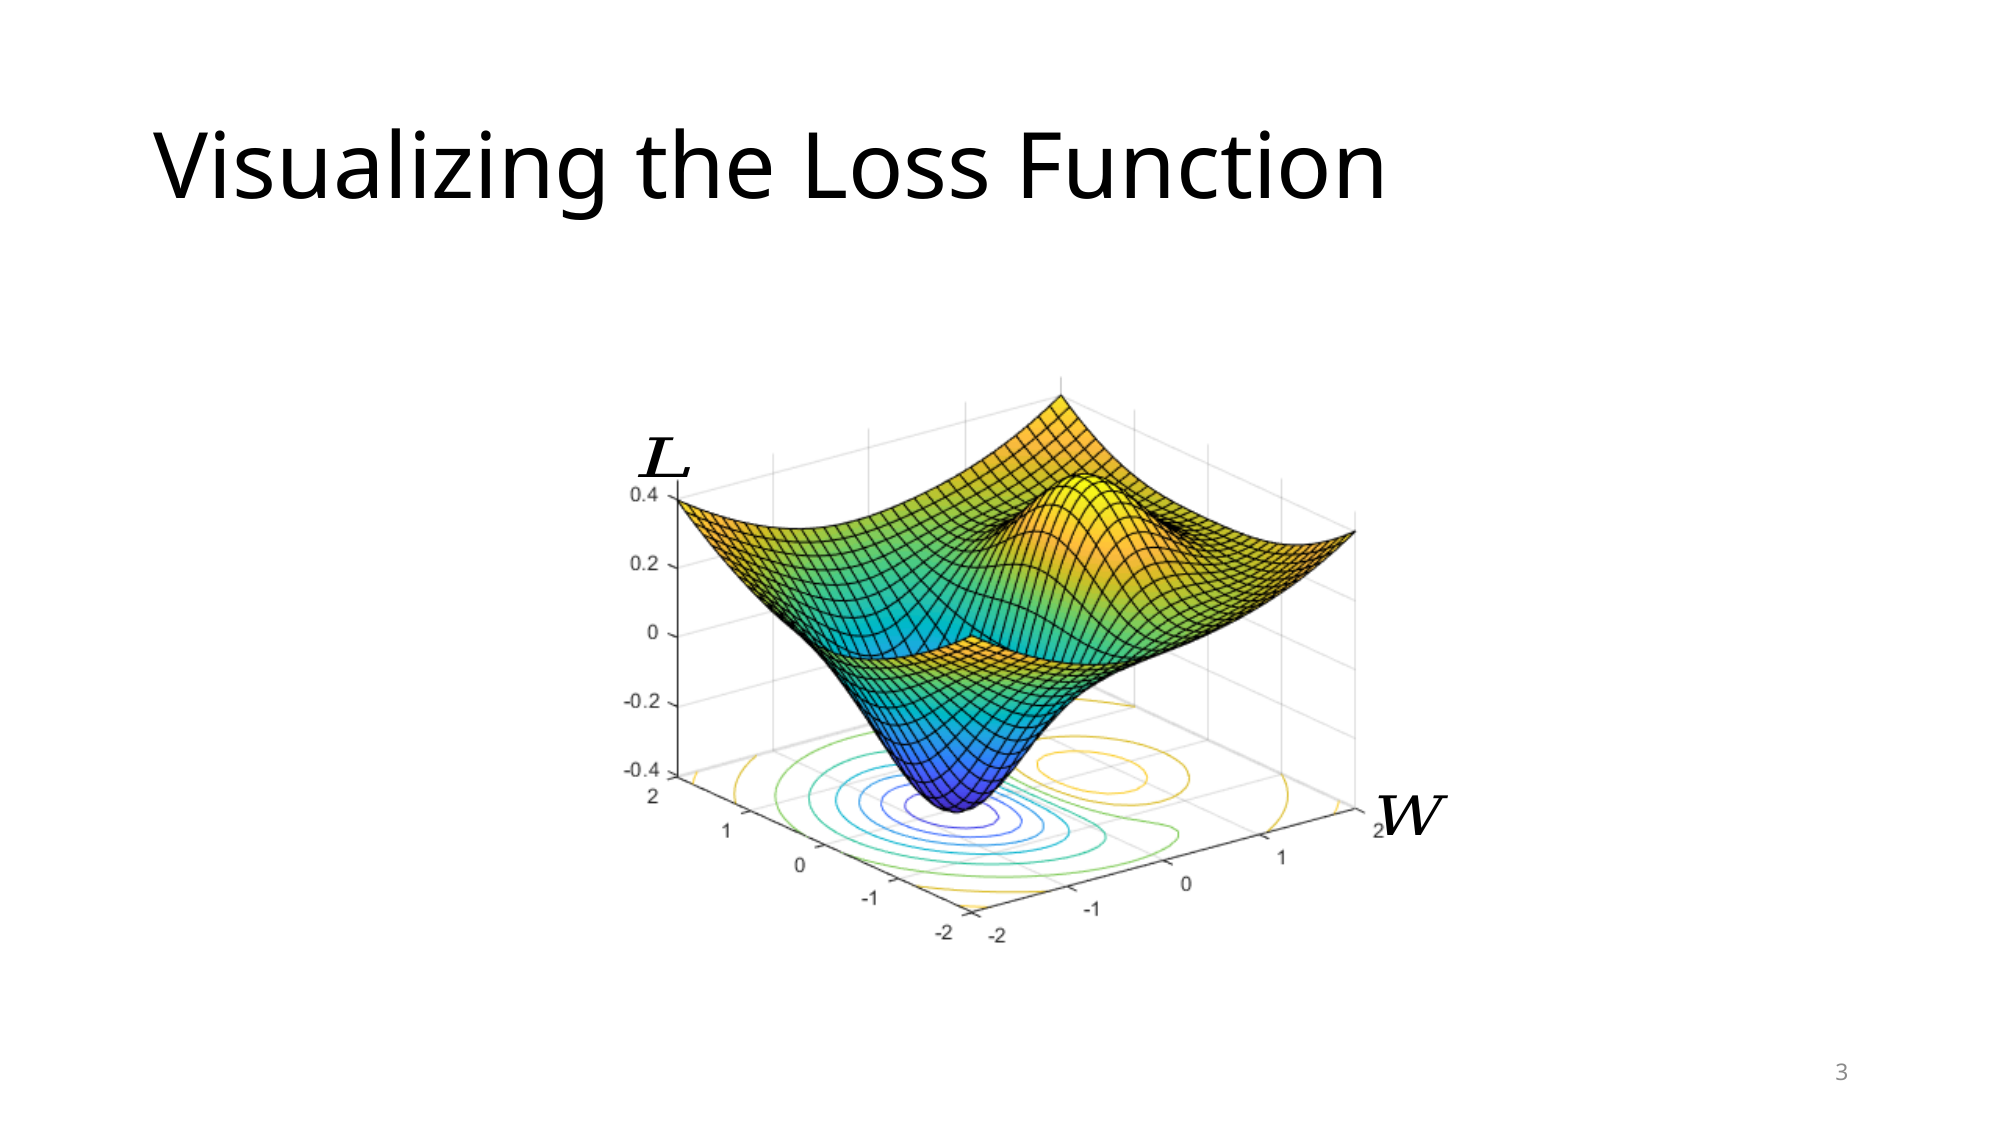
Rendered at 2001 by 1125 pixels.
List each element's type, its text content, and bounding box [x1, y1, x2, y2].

title Visualizing the Loss Function [138, 60, 1864, 278]
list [563, 328, 1439, 986]
slide_number 3 [1413, 1042, 1864, 1103]
